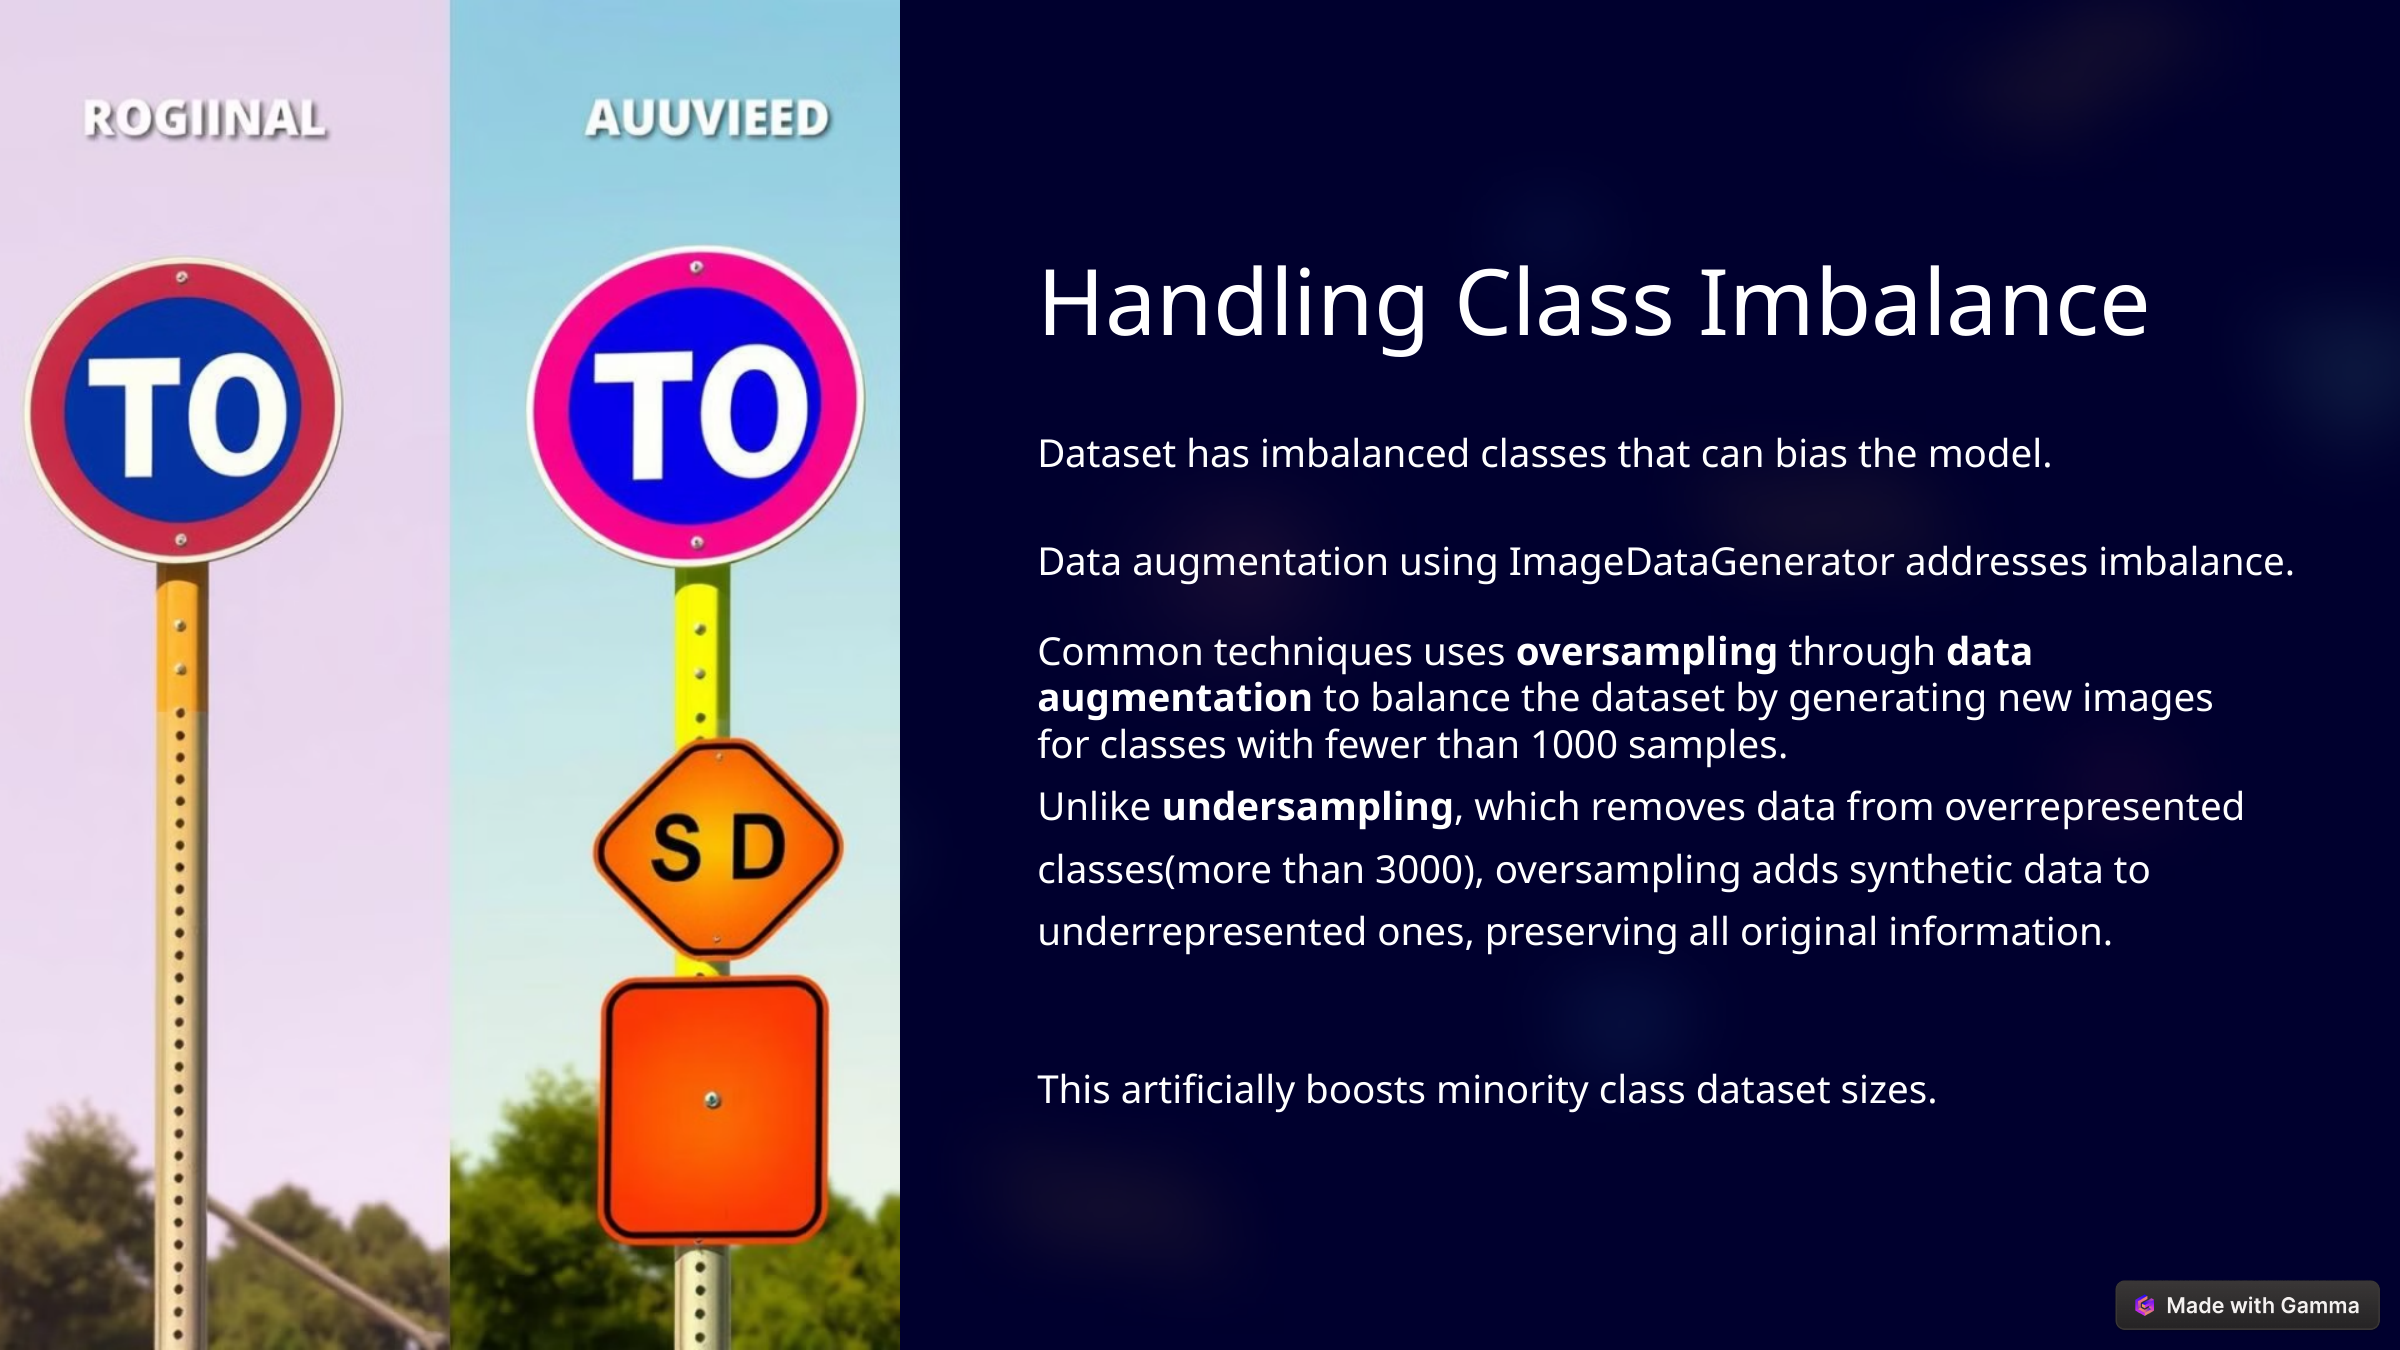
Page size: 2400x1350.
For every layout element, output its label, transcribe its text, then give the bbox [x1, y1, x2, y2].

text_box Common techniques uses oversampling through data augmentation to balance the dataset by generating new images for classes with fewer than 1000 samples. Unlike undersampling, which removes data from overrepresented classes(more than 3000), oversampling adds synthetic data to underrepresented ones, preserving all original information. [1037, 627, 2263, 1005]
picture [2106, 1271, 2389, 1339]
text_box This artificially boosts minority class dataset sizes. [1037, 1048, 2263, 1112]
text_box Handling Class Imbalance [1037, 238, 2013, 355]
text_box Data augmentation using ImageDataGenerator addresses imbalance. [1037, 520, 2263, 583]
text_box Dataset has imbalanced classes that can bias the model. [1037, 413, 2263, 476]
picture [0, 0, 900, 1350]
